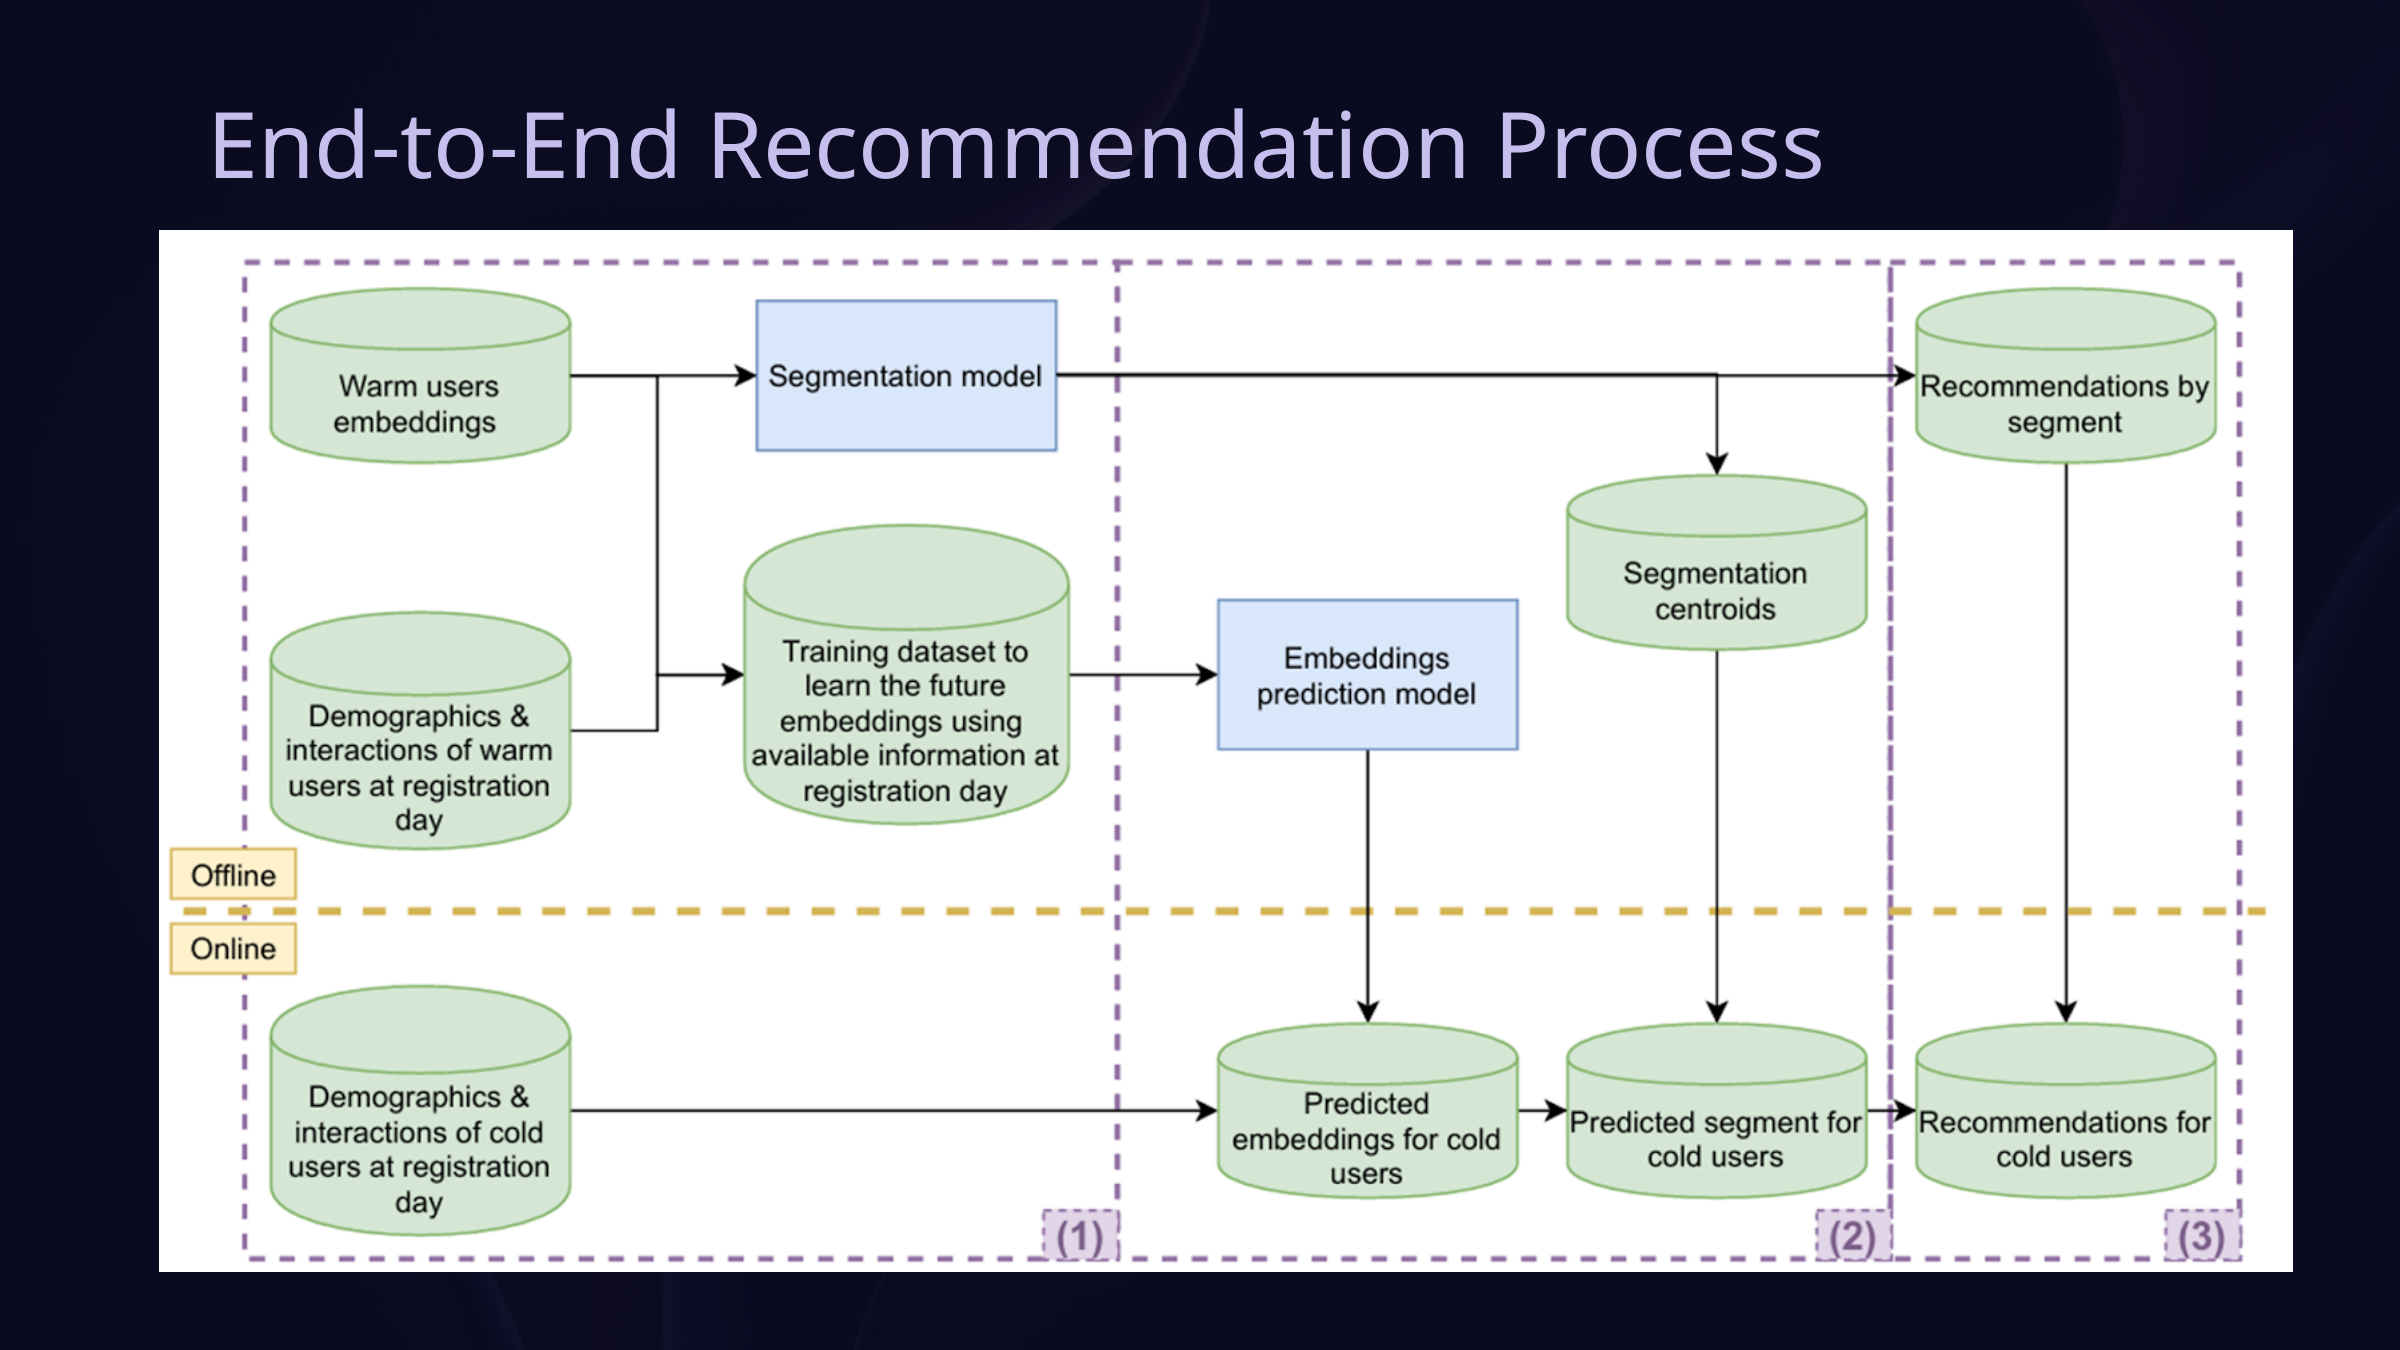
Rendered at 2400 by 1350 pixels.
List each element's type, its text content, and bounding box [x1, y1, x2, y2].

text_box End-to-End Recommendation Process [207, 82, 2007, 171]
picture [159, 230, 2394, 1340]
